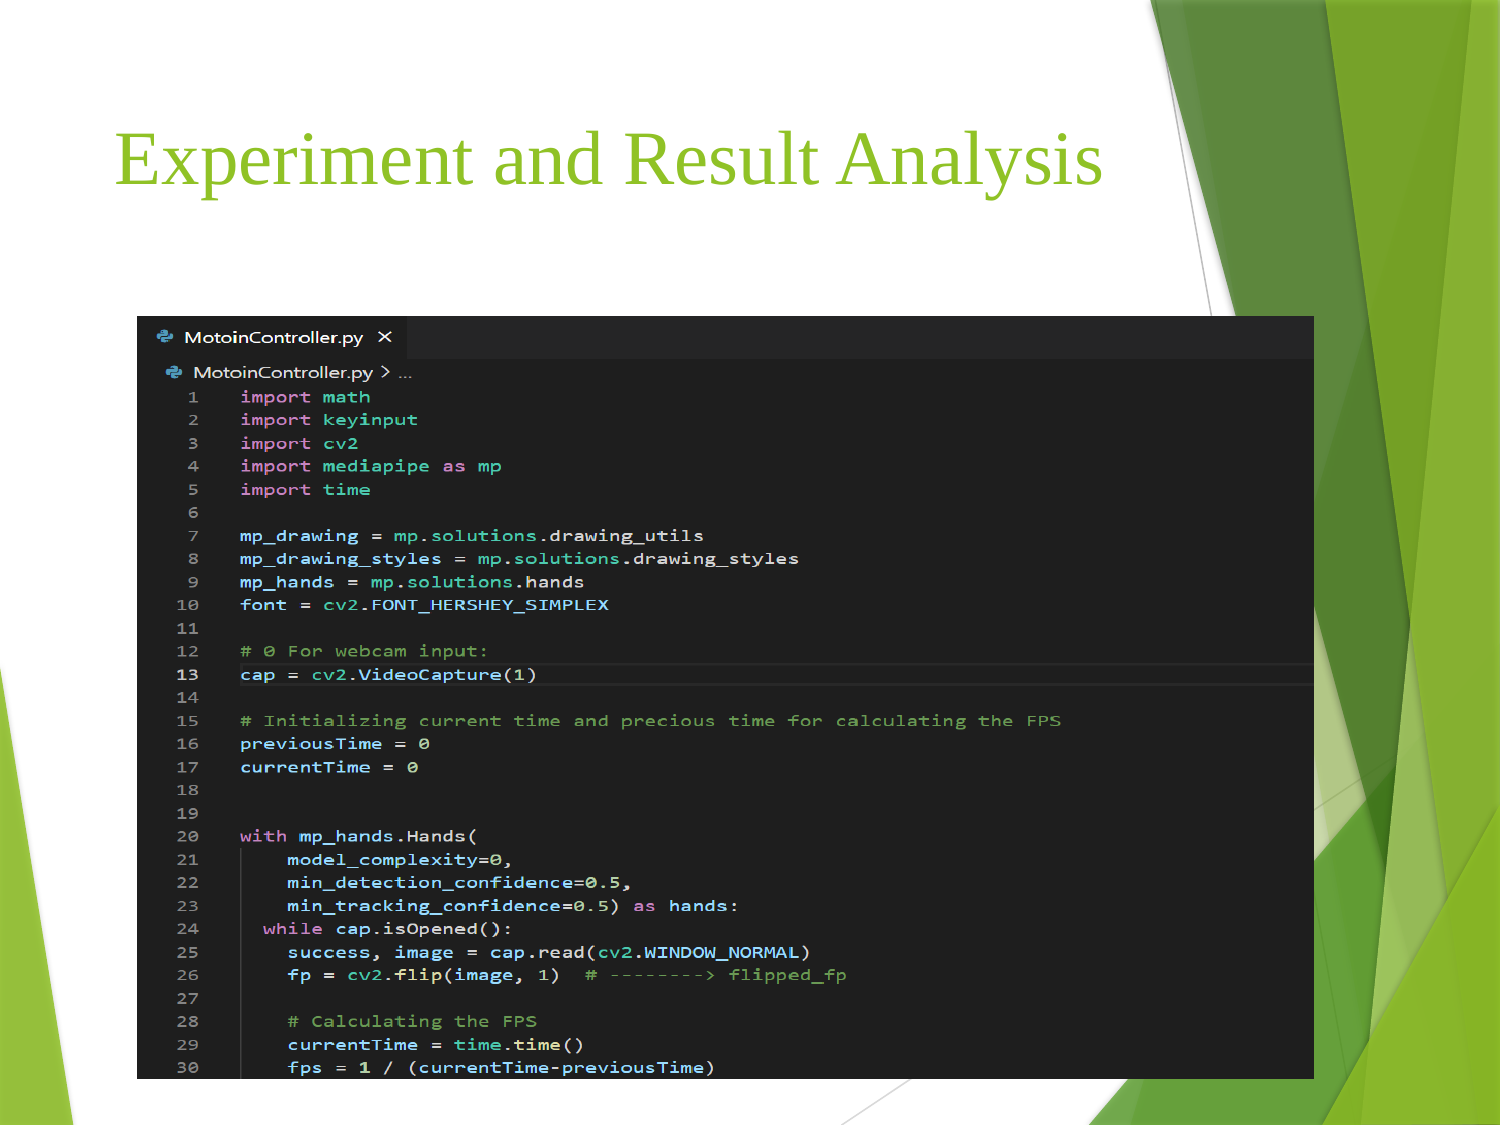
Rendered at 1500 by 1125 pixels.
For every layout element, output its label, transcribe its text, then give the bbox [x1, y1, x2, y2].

title Experiment and Result Analysis [99, 99, 1142, 317]
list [136, 316, 1315, 1080]
